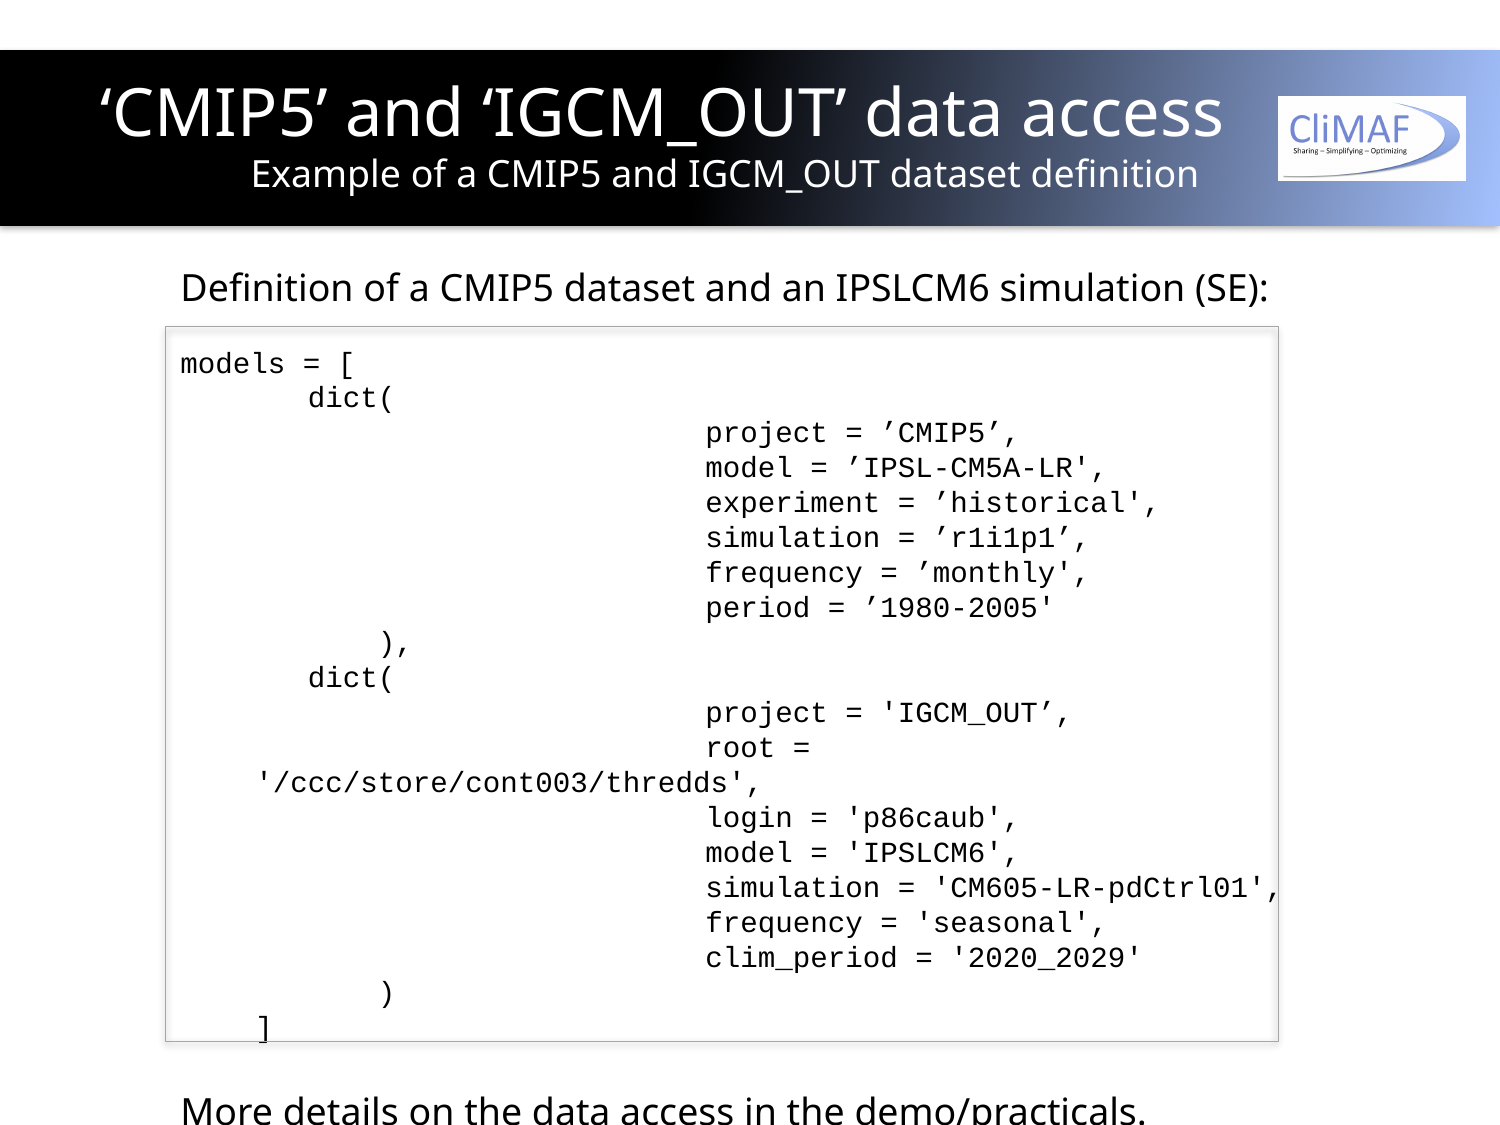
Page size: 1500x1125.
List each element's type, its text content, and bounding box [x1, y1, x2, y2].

text_box [0, 49, 1500, 227]
text_box Definition of a CMIP5 dataset and an IPSLCM6 simulation (SE): models = [ dict( project = ’CMIP5’, model = ’IPSL-CM5A-LR', experiment = ’historical', simulation = ’r1i1p1’, frequency = ’monthly', period = ’1980-2005' ), dict( project = 'IGCM_OUT’, root = '/ccc/store/cont003/thredds', login = 'p86caub', model = 'IPSLCM6', simulation = 'CM605-LR-pdCtrl01', frequency = 'seasonal', clim_period = '2020_2029' ) ] More details on the data access in the demo/practicals. [165, 256, 1326, 1125]
text_box ‘CMIP5’ and ‘IGCM_OUT’ data access Example of a CMIP5 and IGCM_OUT dataset definition [85, 62, 1241, 203]
picture [1278, 96, 1467, 182]
text_box [165, 326, 1279, 1042]
